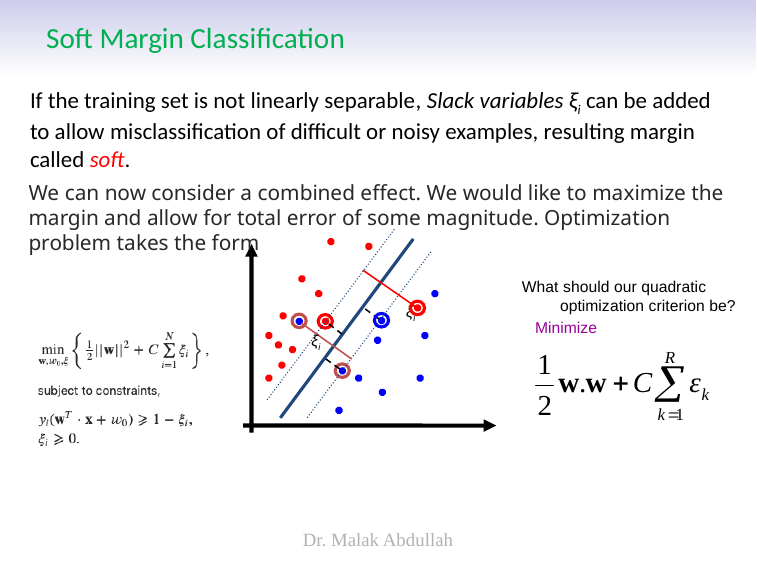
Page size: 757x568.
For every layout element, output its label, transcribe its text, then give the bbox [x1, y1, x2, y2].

text_box We can now consider a combined effect. We would like to maximize the margin and allow for total error of some magnitude. Optimization problem takes the form [13, 172, 757, 263]
picture [0, 0, 756, 74]
list If the training set is not linearly separable, Slack variables ξi can be added to allow misclassification of difficult or noisy examples, resulting margin called soft. [30, 85, 721, 172]
text_box [318, 314, 333, 323]
text_box [289, 346, 296, 353]
text_box [432, 290, 438, 297]
text_box ξi [296, 323, 341, 360]
text_box [422, 332, 428, 339]
text_box [275, 342, 282, 348]
picture [30, 319, 222, 452]
text_box [243, 419, 497, 432]
text_box [336, 407, 342, 414]
text_box ξi [391, 294, 436, 331]
text_box [316, 290, 322, 297]
text_box [374, 337, 381, 343]
text_box [410, 301, 425, 315]
title Soft Margin Classification [46, 19, 603, 55]
text_box What should our quadratic optimization criterion be? Minimize [489, 269, 757, 383]
text_box [374, 313, 389, 327]
text_box [292, 314, 307, 328]
text_box [379, 389, 386, 396]
text_box [266, 332, 272, 339]
footer Dr. Malak Abdullah [257, 527, 500, 551]
text_box [335, 363, 350, 378]
text_box [355, 375, 362, 381]
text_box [530, 344, 718, 428]
